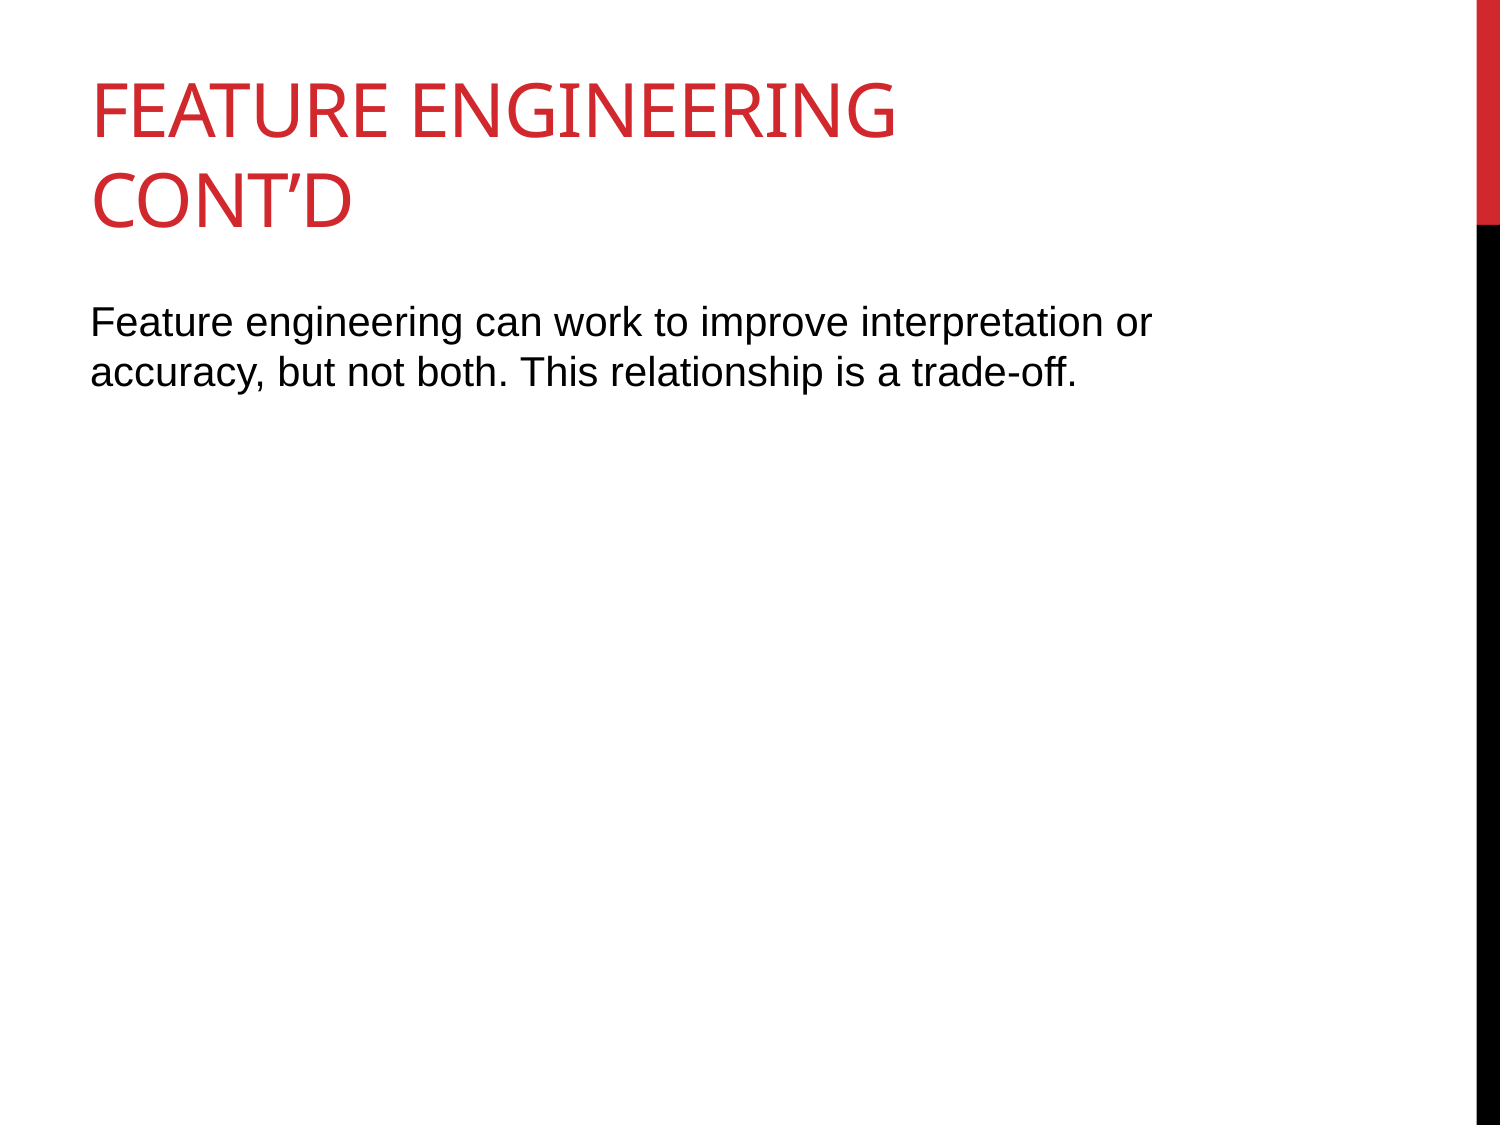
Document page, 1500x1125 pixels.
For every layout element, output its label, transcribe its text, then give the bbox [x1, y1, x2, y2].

title Feature Engineering Cont’d [75, 25, 1025, 250]
list Feature engineering can work to improve interpretation or accuracy, but not both. This relationship is a trade-off. [75, 287, 1325, 1005]
